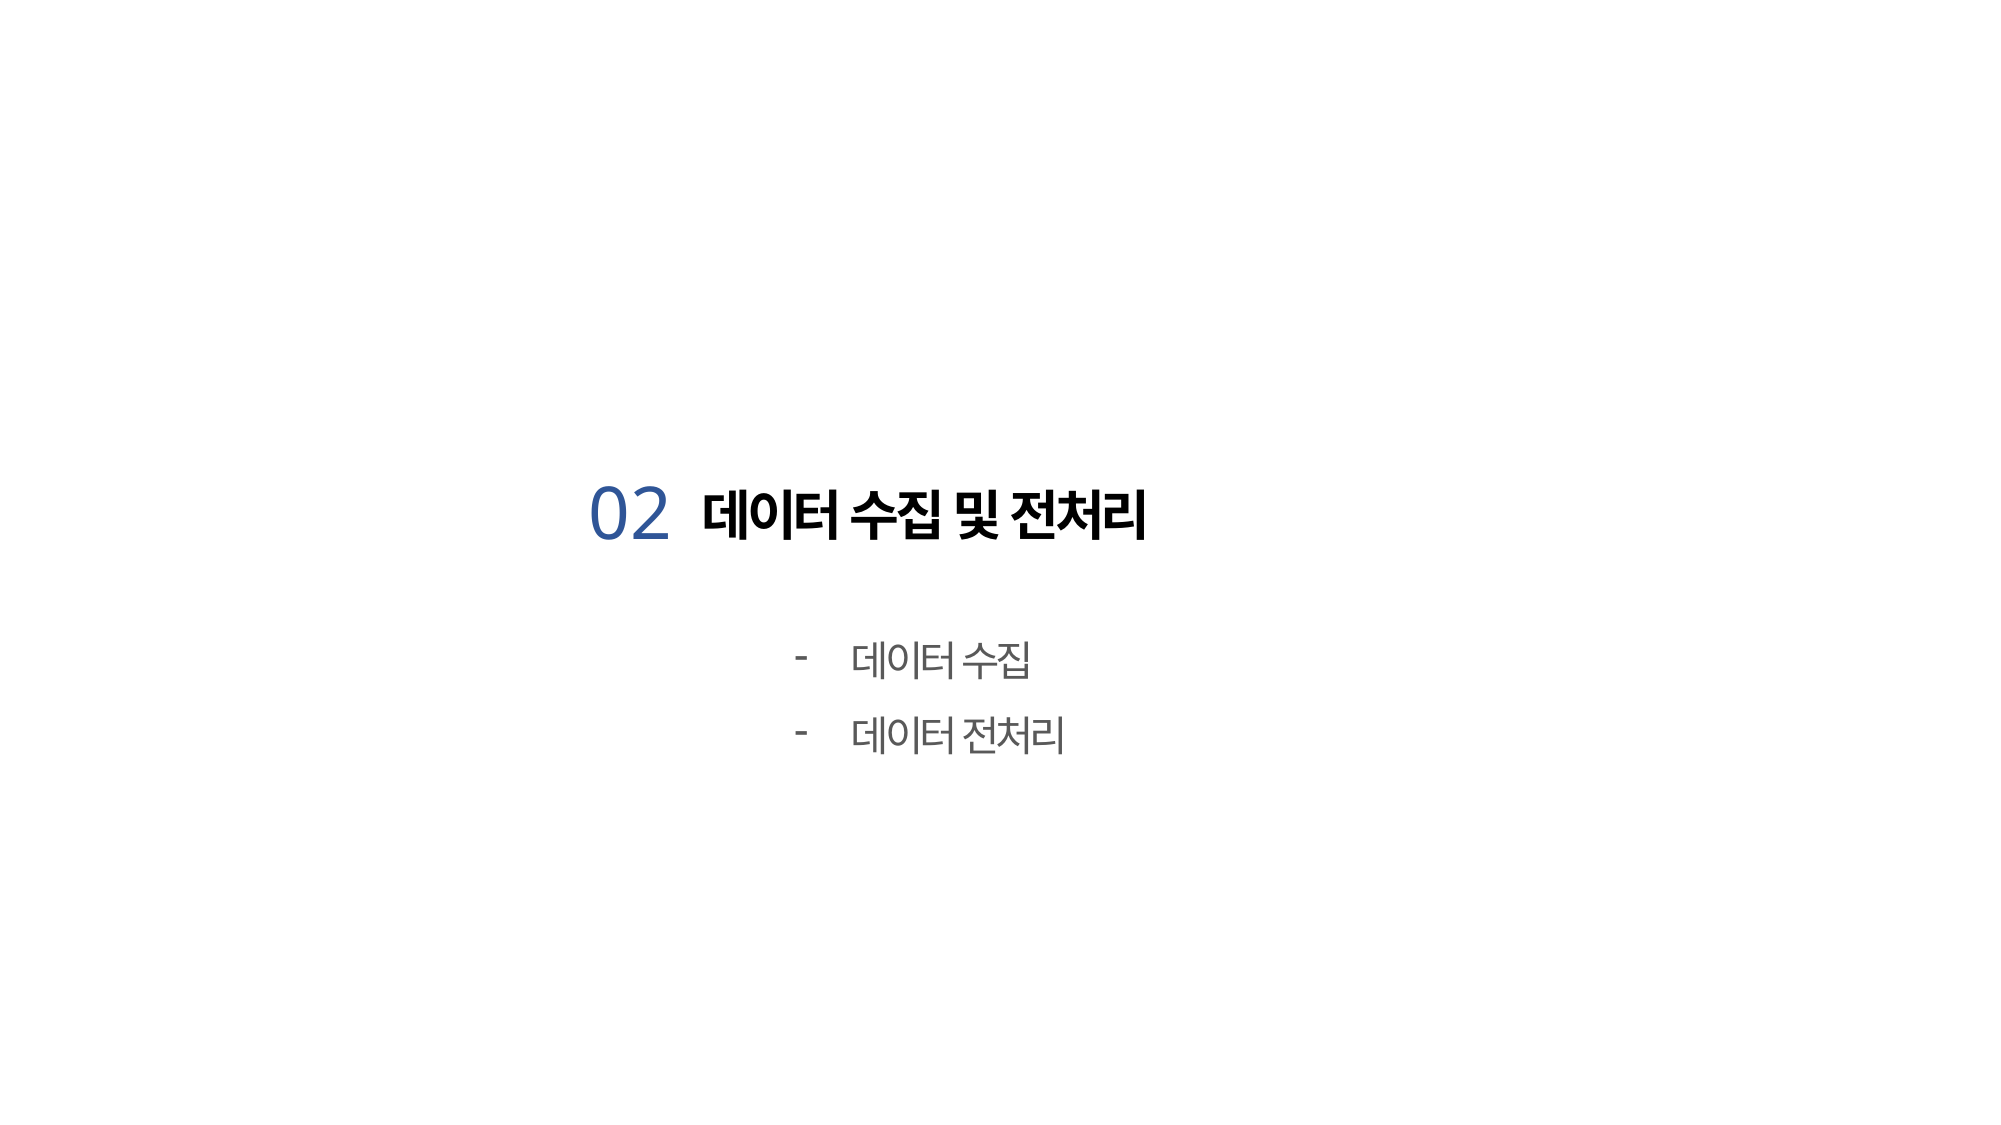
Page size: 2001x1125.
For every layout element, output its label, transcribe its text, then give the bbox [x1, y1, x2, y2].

text_box 데이터 수집 및 전처리 [686, 454, 1760, 554]
text_box 데이터 수집 데이터 전처리 [779, 602, 1387, 768]
text_box 02 [574, 458, 732, 562]
